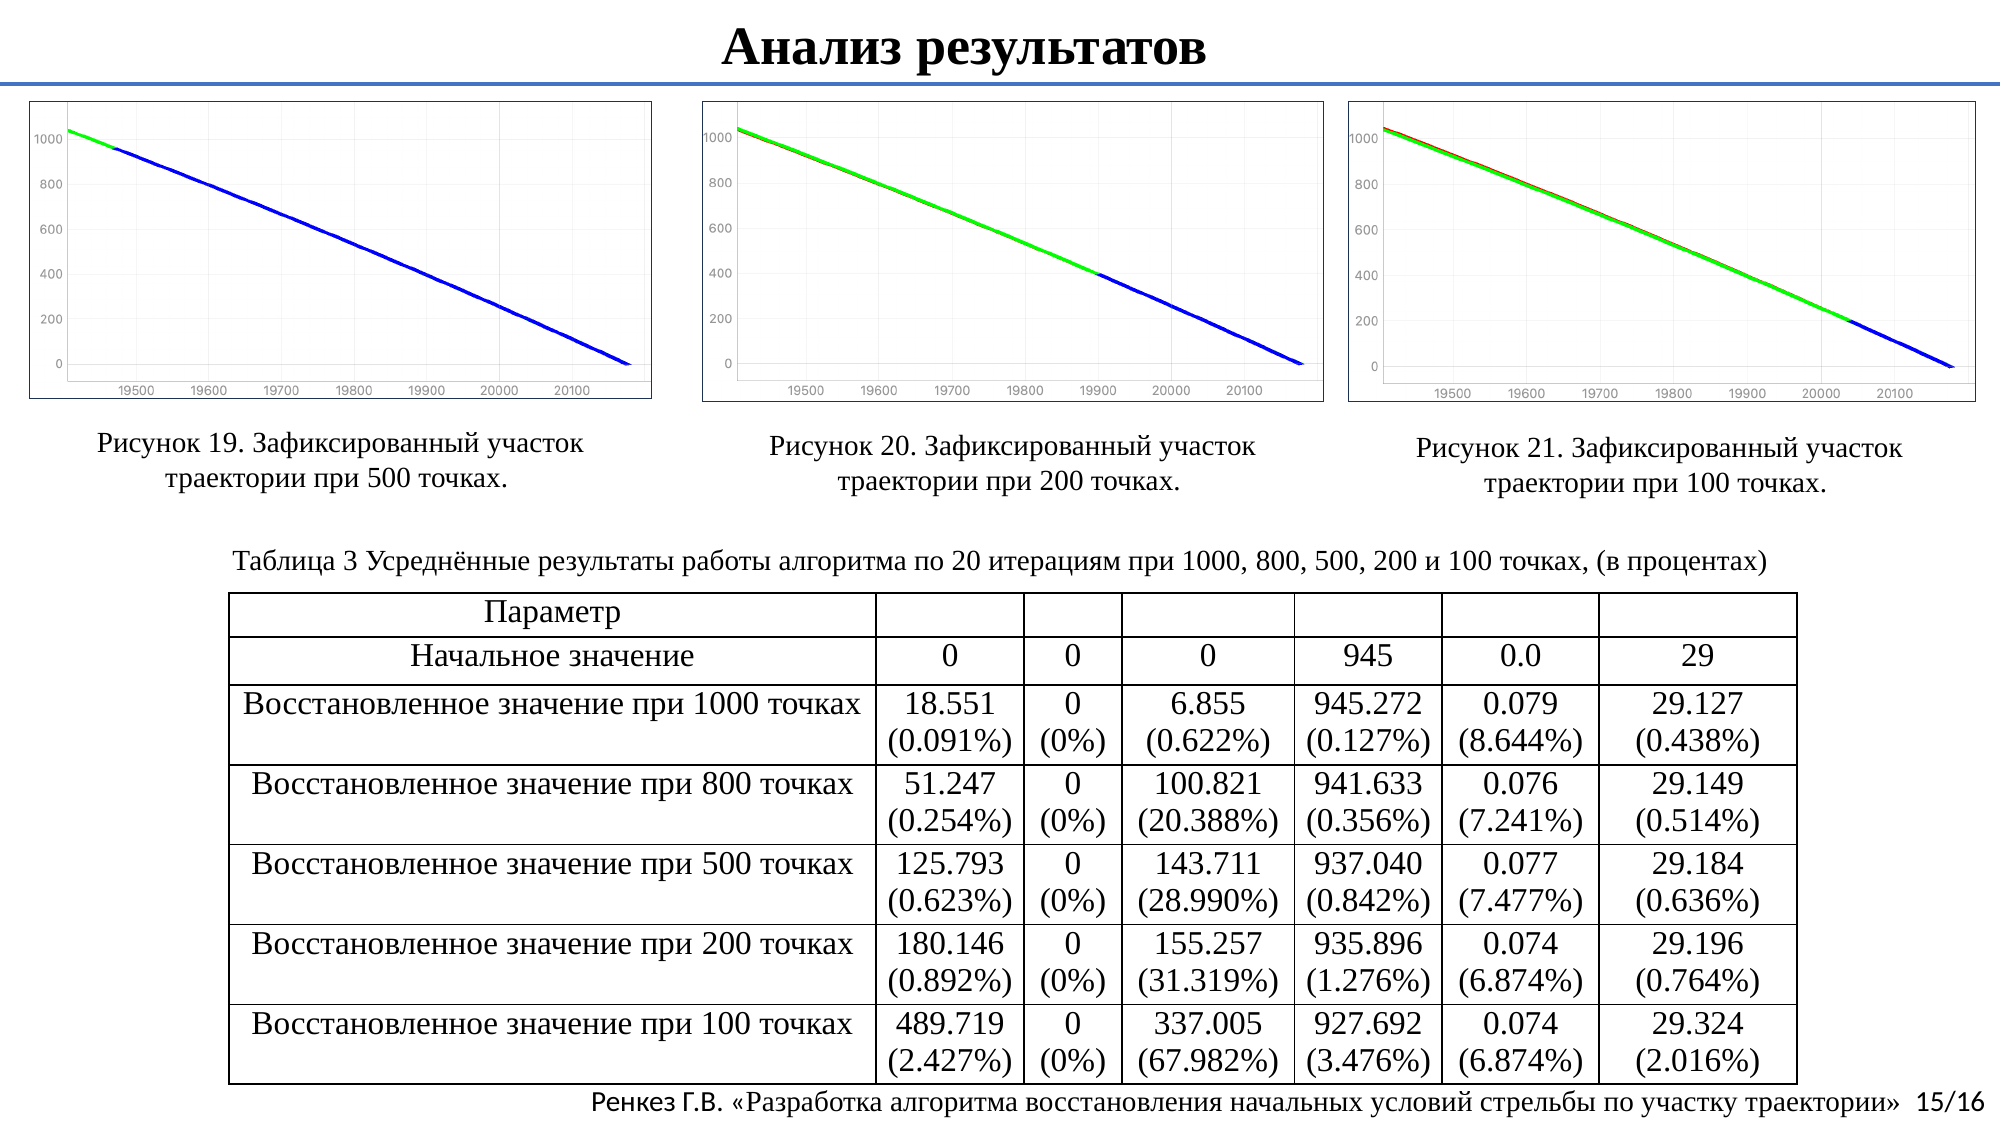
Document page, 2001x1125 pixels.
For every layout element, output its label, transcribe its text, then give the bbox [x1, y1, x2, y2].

picture [702, 101, 1324, 402]
text_box Таблица 3 Усреднённые результаты работы алгоритма по 20 итерациям при 1000, 800, 500, 200 и 100 точках, (в процентах) [203, 533, 1797, 584]
text_box Рисунок 20. Зафиксированный участок траектории при 200 точках. [751, 419, 1274, 504]
text_box Рисунок 21. Зафиксированный участок траектории при 100 точках. [1398, 421, 1921, 506]
text_box Анализ результатов [67, 3, 1863, 82]
picture [29, 101, 652, 399]
text_box Ренкез Г.В. «Разработка алгоритма восстановления начальных условий стрельбы по участку траектории» 15/16 [0, 1074, 2000, 1125]
text_box Рисунок 19. Зафиксированный участок траектории при 500 точках. [79, 415, 602, 501]
picture [1348, 101, 1976, 402]
